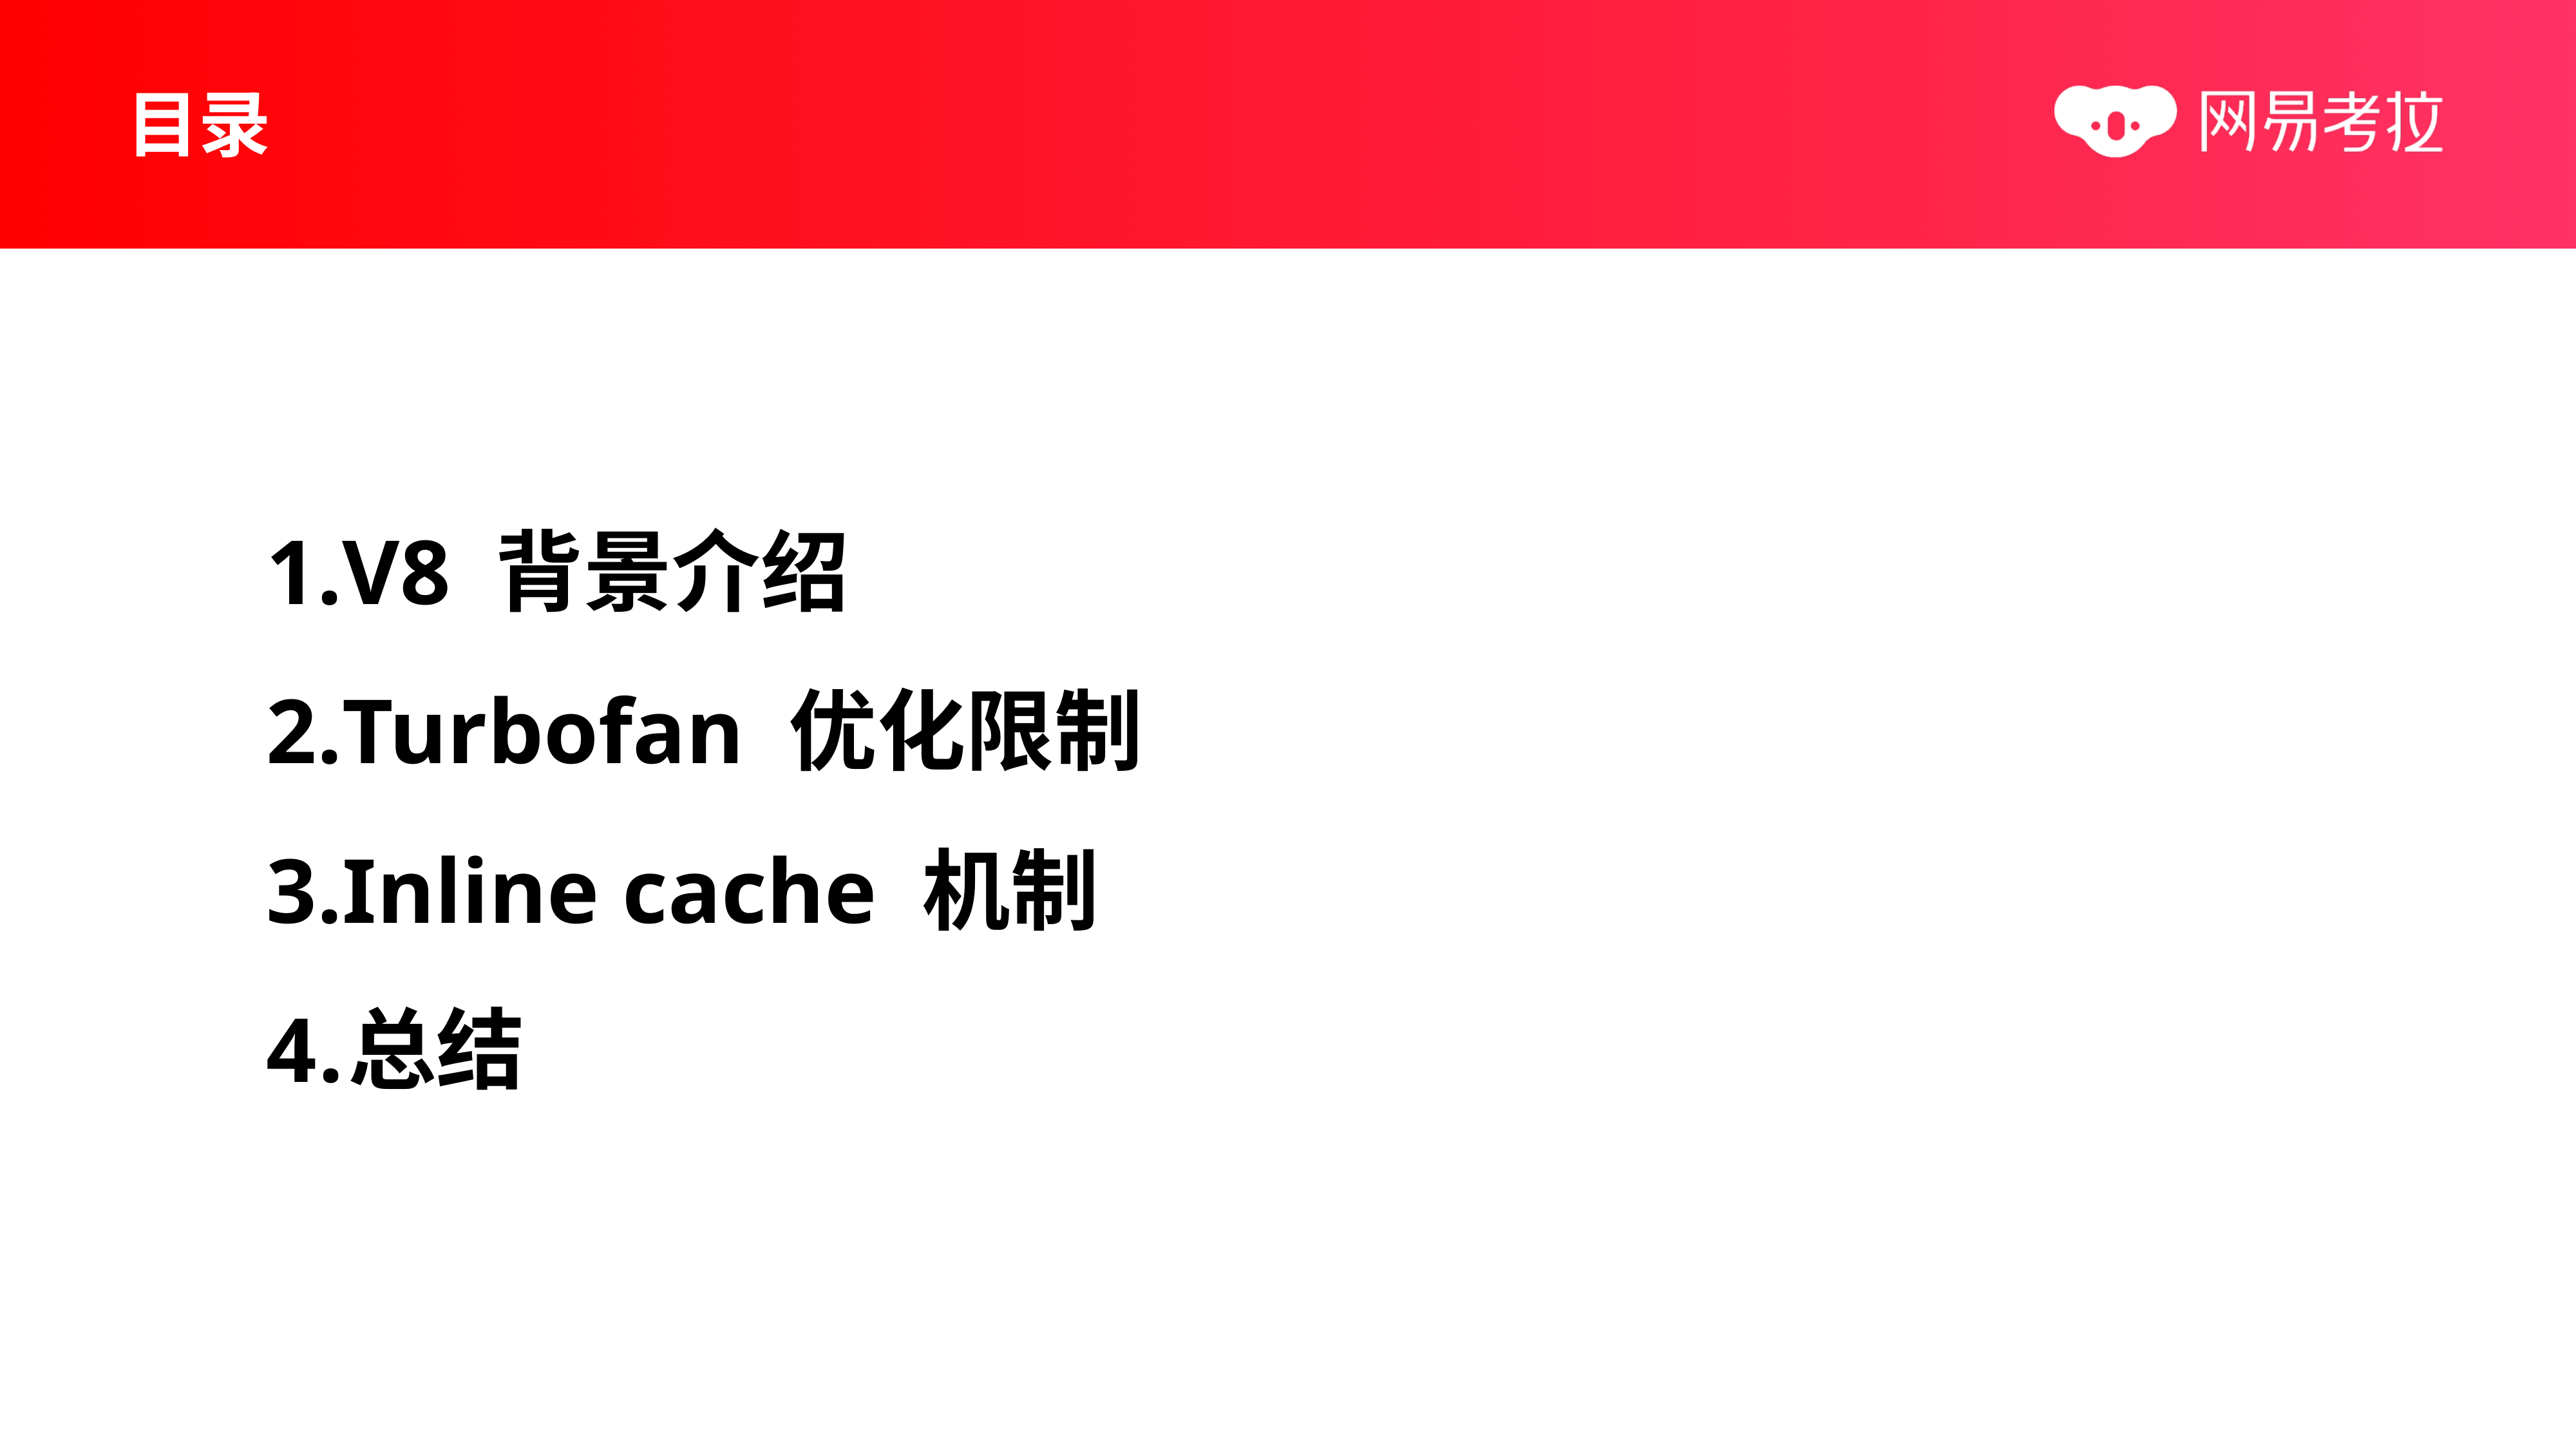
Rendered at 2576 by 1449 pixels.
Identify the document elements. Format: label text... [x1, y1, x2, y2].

text_box V8 背景介绍 Turbofan 优化限制 Inline cache 机制 总结 [261, 457, 1148, 1106]
picture [0, 0, 2576, 249]
